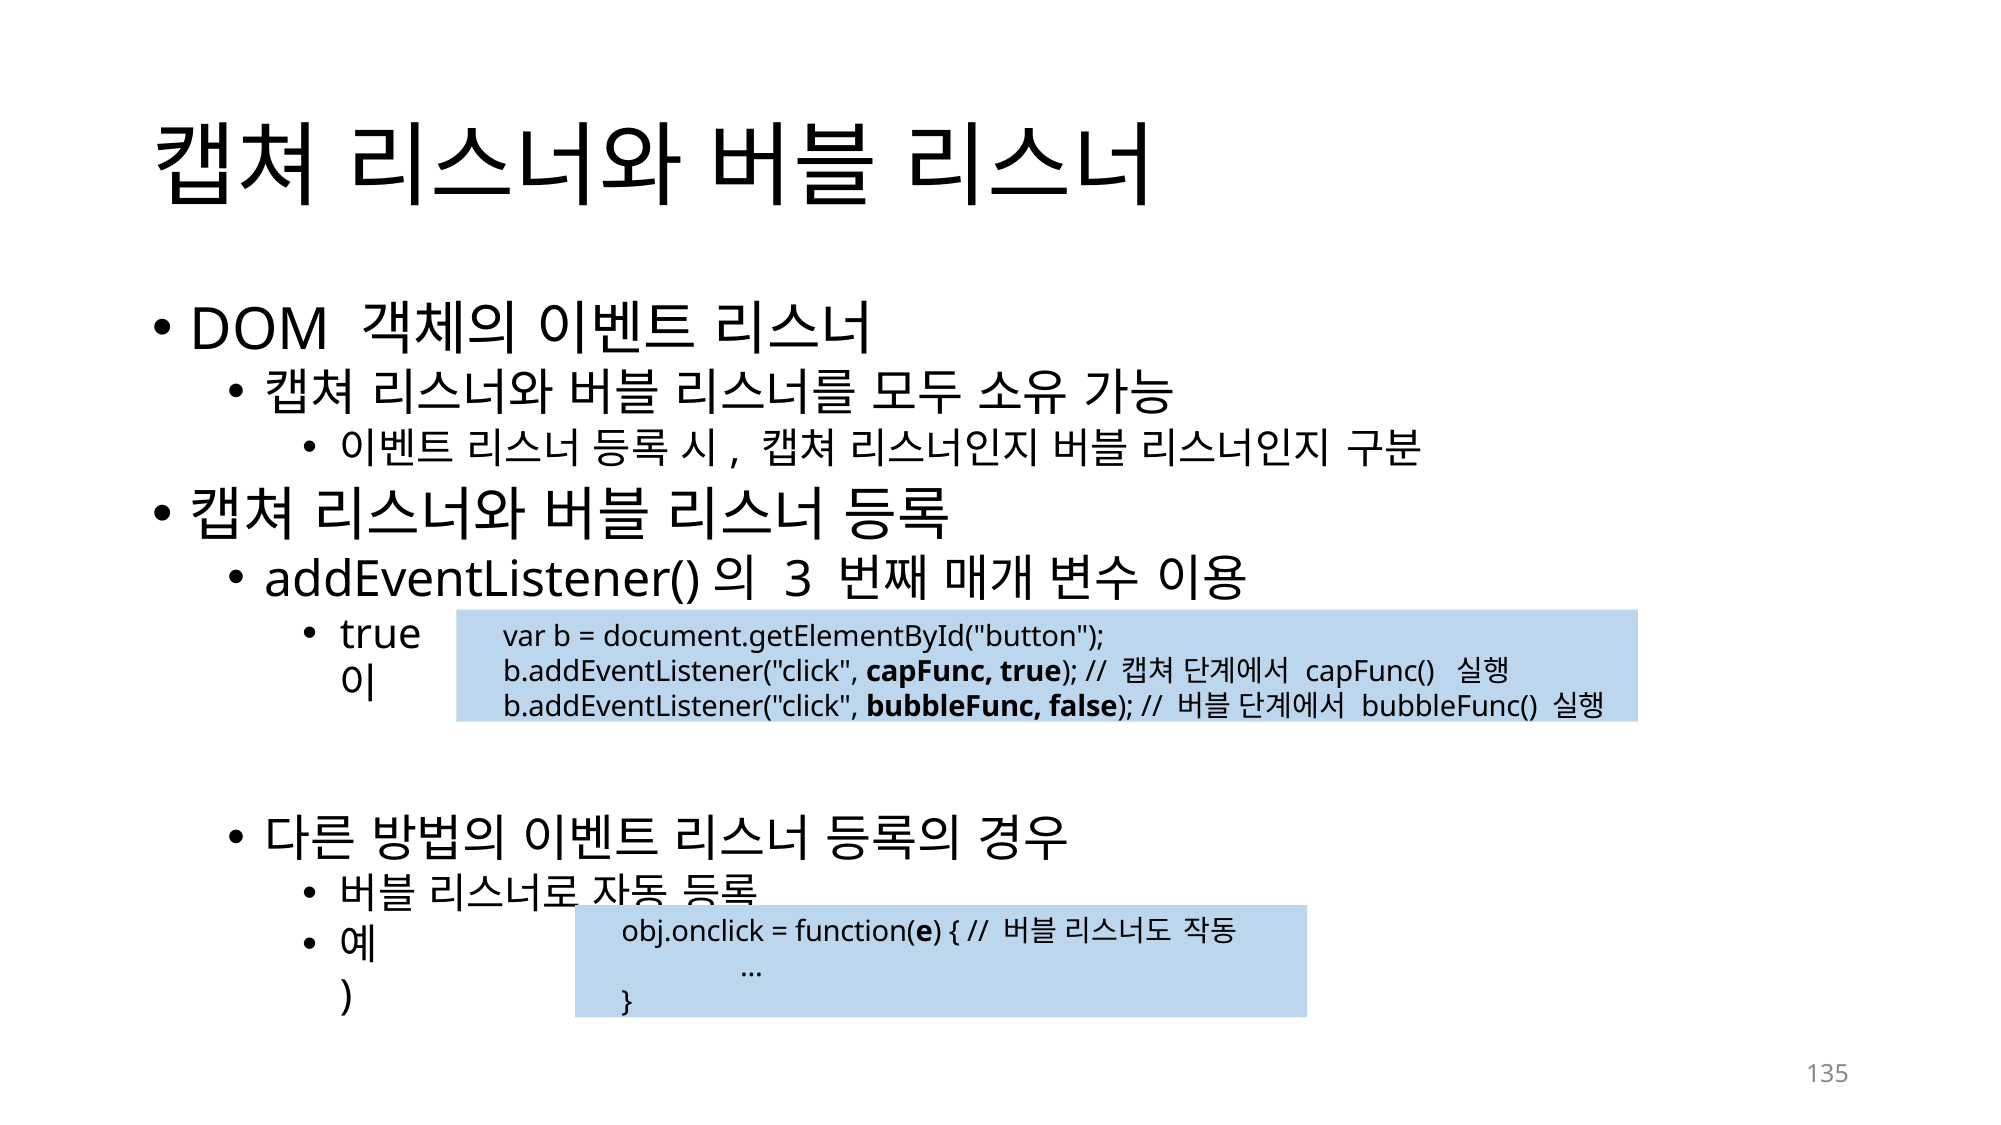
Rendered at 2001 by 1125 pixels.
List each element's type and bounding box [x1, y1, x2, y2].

title [150, 104, 1260, 290]
slide_number [1801, 1053, 1853, 1125]
text_box [150, 290, 1638, 722]
text_box [225, 804, 1308, 1018]
